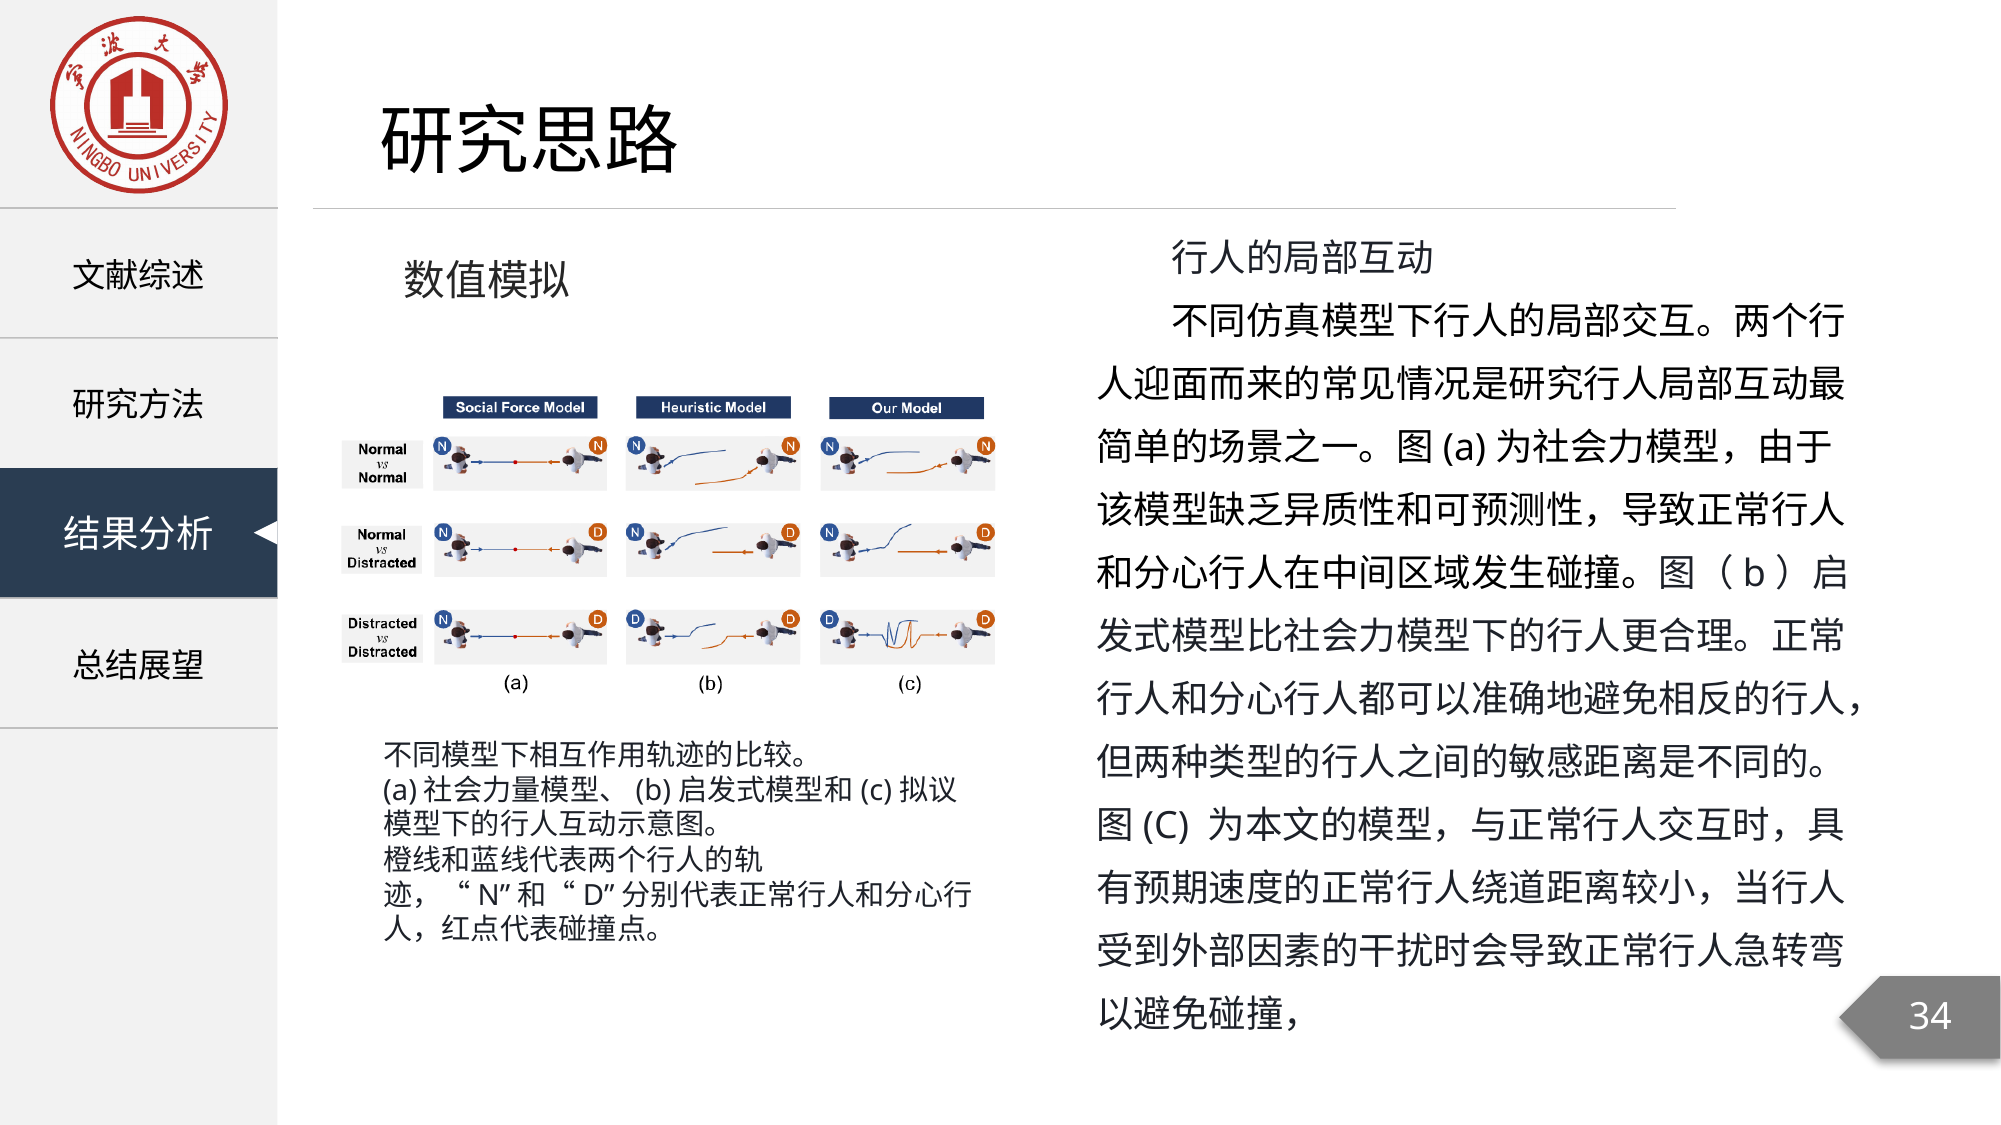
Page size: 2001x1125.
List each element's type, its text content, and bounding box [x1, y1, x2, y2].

picture [336, 375, 1000, 698]
picture [50, 16, 228, 194]
text_box 研究思路 [364, 85, 695, 190]
text_box 不同模型下相互作用轨迹的比较。 (a)社会力量模型、(b)启发式模型和(c)拟议模型下的行人互动示意图。 橙线和蓝线代表两个行人的轨迹，“N”和“D”分别代表正常行人和分心行人，红点代表碰撞点。 [368, 728, 1000, 953]
text_box 数值模拟 [388, 221, 586, 312]
text_box 行人的局部互动 不同仿真模型下行人的局部交互。两个行人迎面而来的常见情况是研究行人局部互动最简单的场景之一。图(a)为社会力模型，由于该模型缺乏异质性和可预测性，导致正常行人和分心行人在中间区域发生碰撞。图（b）启发式模型比社会力模型下的行人更合理。正常行人和分心行人都可以准确地避免相反的行人，但两种类型的行人之间的敏感距离是不同的。图(C) 为本文的模型，与正常行人交互时，具有预期速度的正常行人绕道距离较小，当行人受到外部因素的干扰时会导致正常行人急转弯以避免碰撞， [1081, 208, 1881, 1042]
